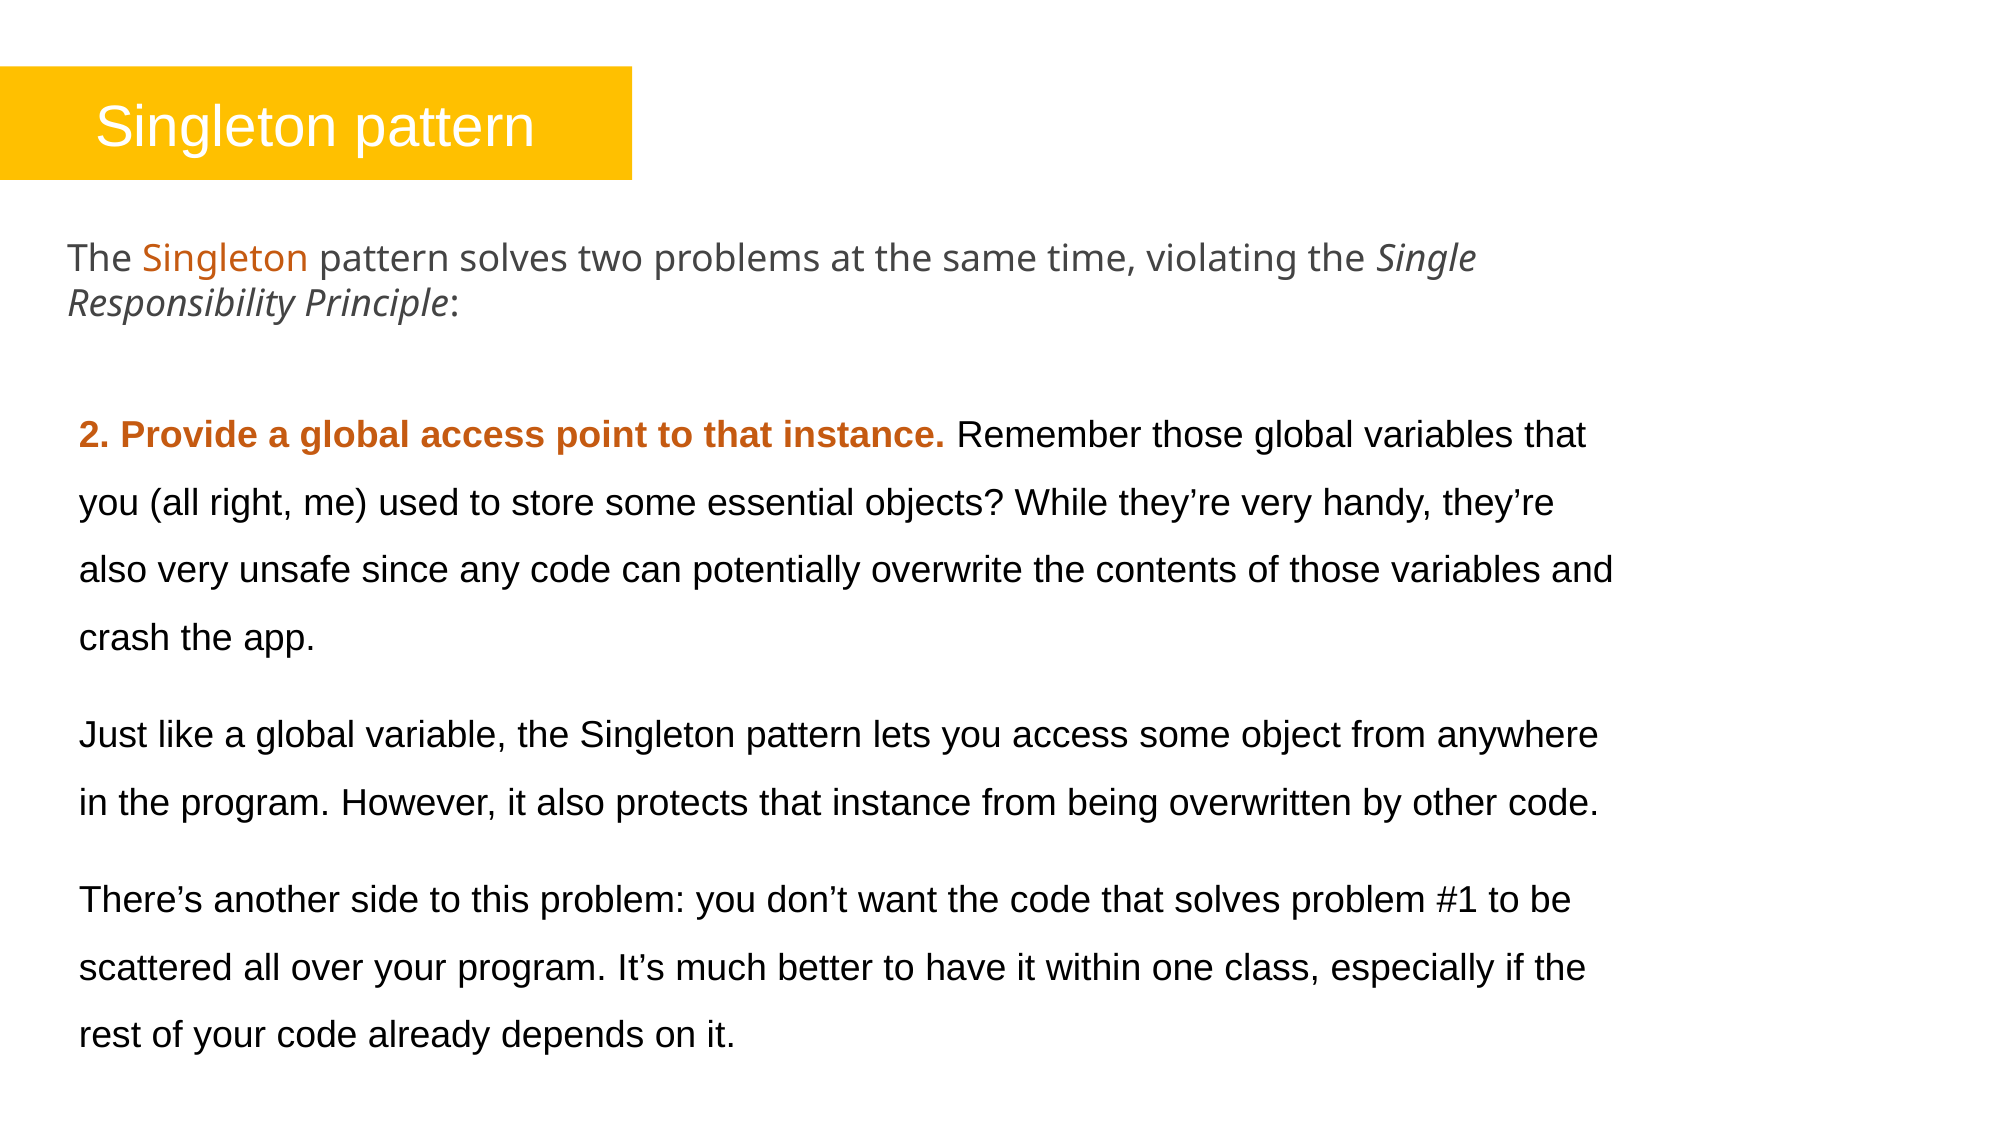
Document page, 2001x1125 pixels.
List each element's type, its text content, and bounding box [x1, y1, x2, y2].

text_box Singleton pattern [0, 65, 633, 181]
text_box 2. Provide a global access point to that instance. Remember those global variables that you (all right, me) used to store some essential objects? While they’re very handy, they’re also very unsafe since any code can potentially overwrite the contents of those variables and crash the app. Just like a global variable, the Singleton pattern lets you access some object from anywhere in the program. However, it also protects that instance from being overwritten by other code. There’s another side to this problem: you don’t want the code that solves problem #1 to be scattered all over your program. It’s much better to have it within one class, especially if the rest of your code already depends on it. [64, 380, 1647, 1063]
text_box The Singleton pattern solves two problems at the same time, violating the Single Responsibility Principle: [52, 226, 1728, 422]
